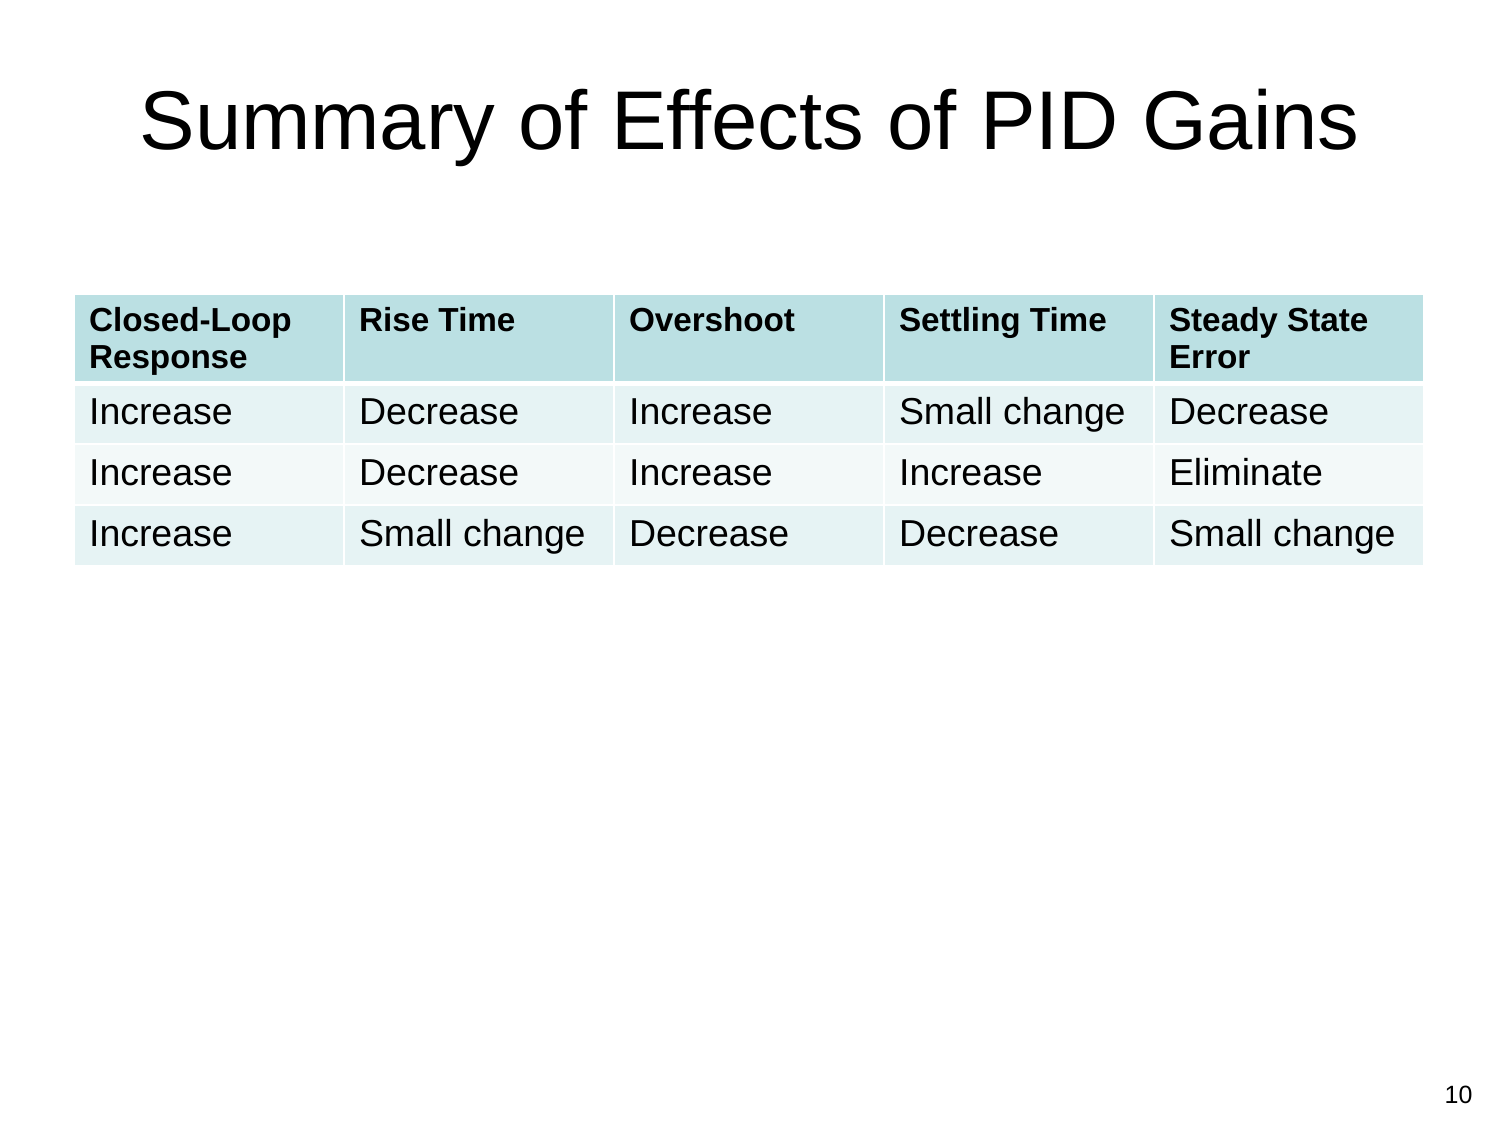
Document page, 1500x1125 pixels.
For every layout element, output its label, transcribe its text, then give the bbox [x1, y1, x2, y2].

slide_number 10 [1137, 1070, 1488, 1112]
title Summary of Effects of PID Gains [74, 44, 1426, 188]
